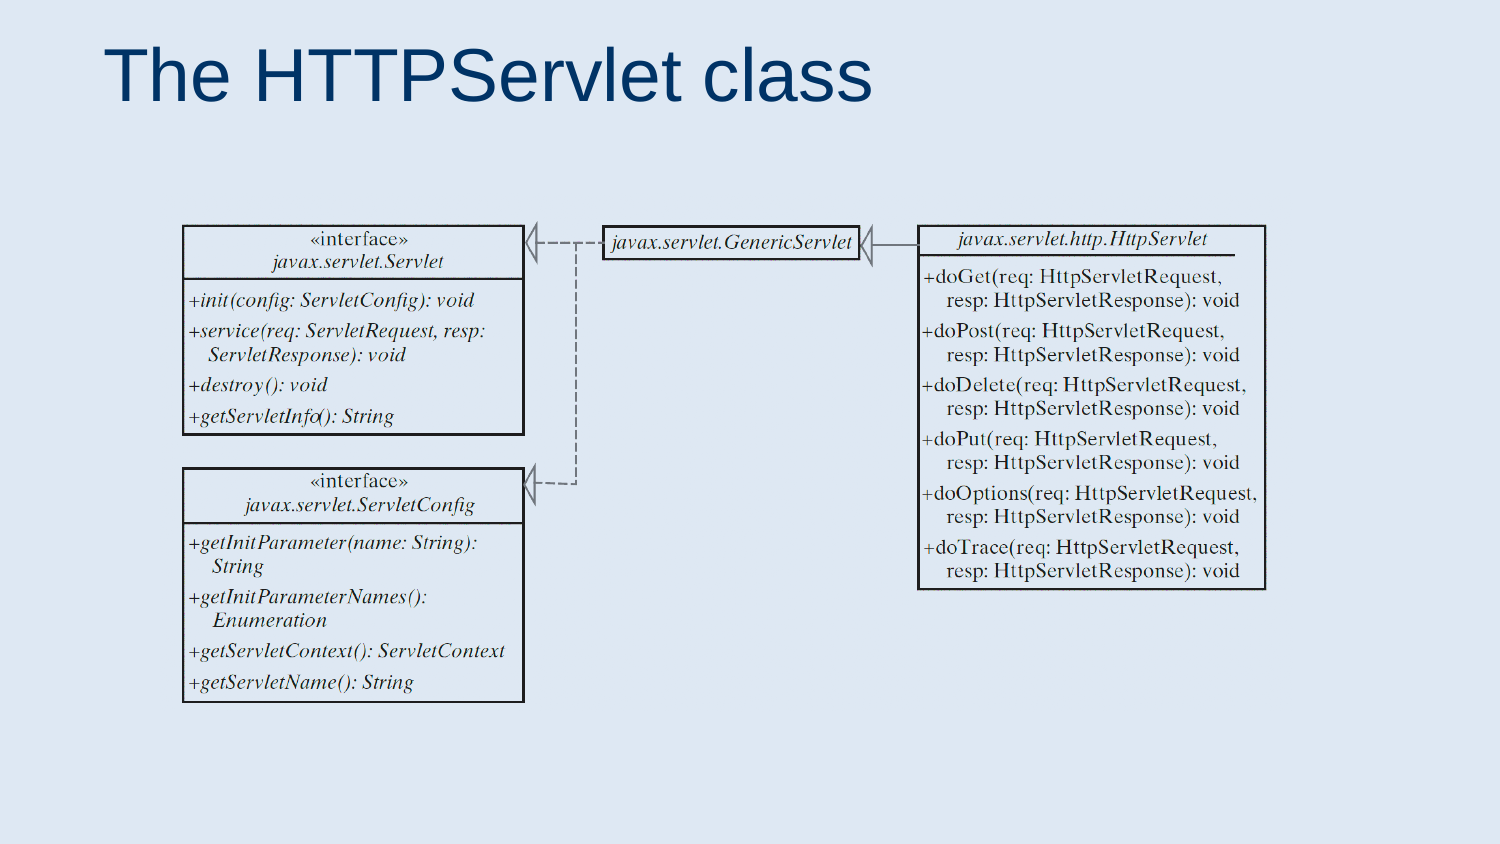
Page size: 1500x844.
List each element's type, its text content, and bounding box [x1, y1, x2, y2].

title The HTTPServlet class [88, 29, 1365, 153]
picture [160, 193, 1293, 713]
